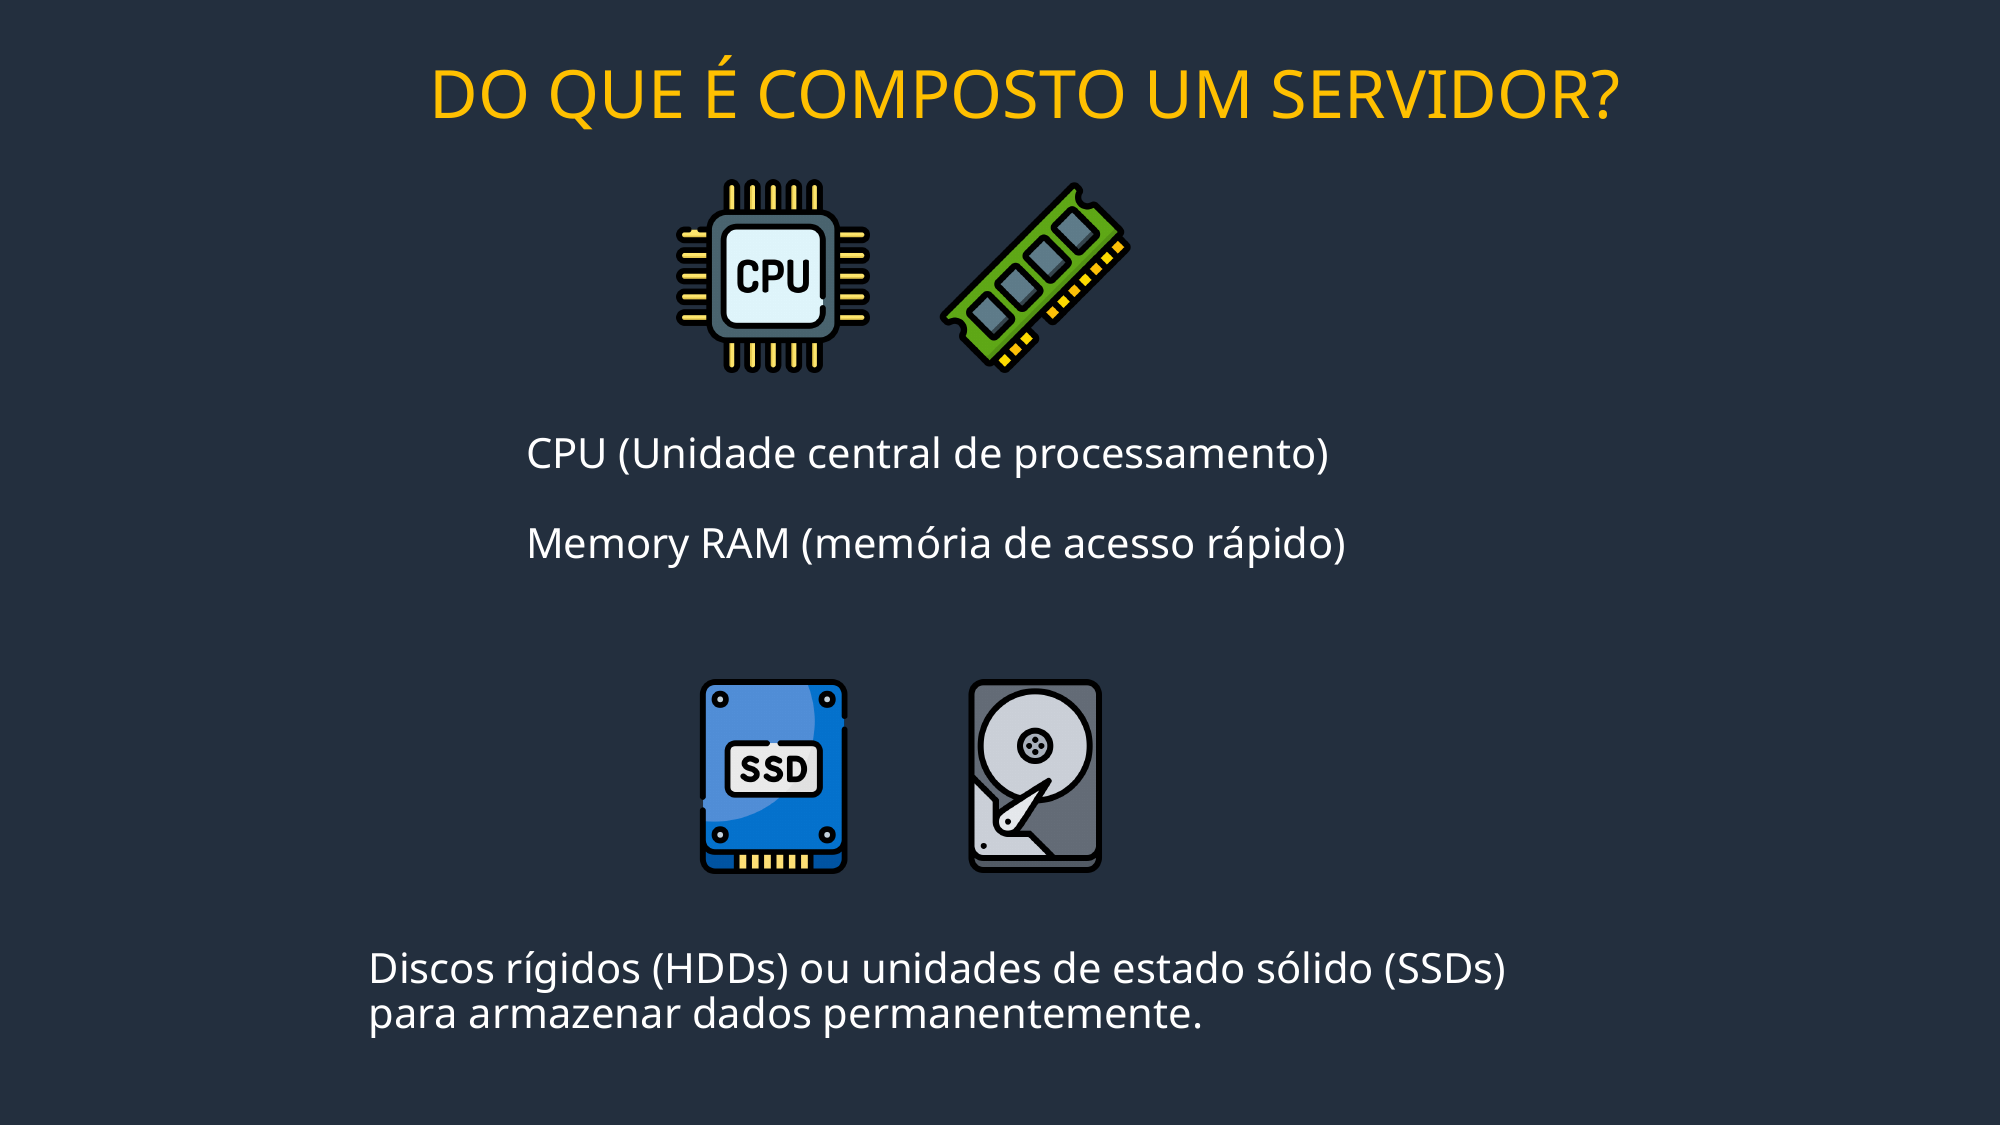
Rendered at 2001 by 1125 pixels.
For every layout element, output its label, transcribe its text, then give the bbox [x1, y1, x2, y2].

picture [938, 679, 1132, 873]
title DO QUE É COMPOSTO UM SERVIDOR? [414, 0, 1656, 194]
text_box Discos rígidos (HDDs) ou unidades de estado sólido (SSDs) para armazenar dados permanentemente. [353, 896, 1595, 1090]
text_box CPU (Unidade central de processamento) Memory RAM (memória de acesso rápido) [511, 403, 1364, 597]
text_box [676, 179, 1132, 373]
picture [676, 679, 871, 874]
